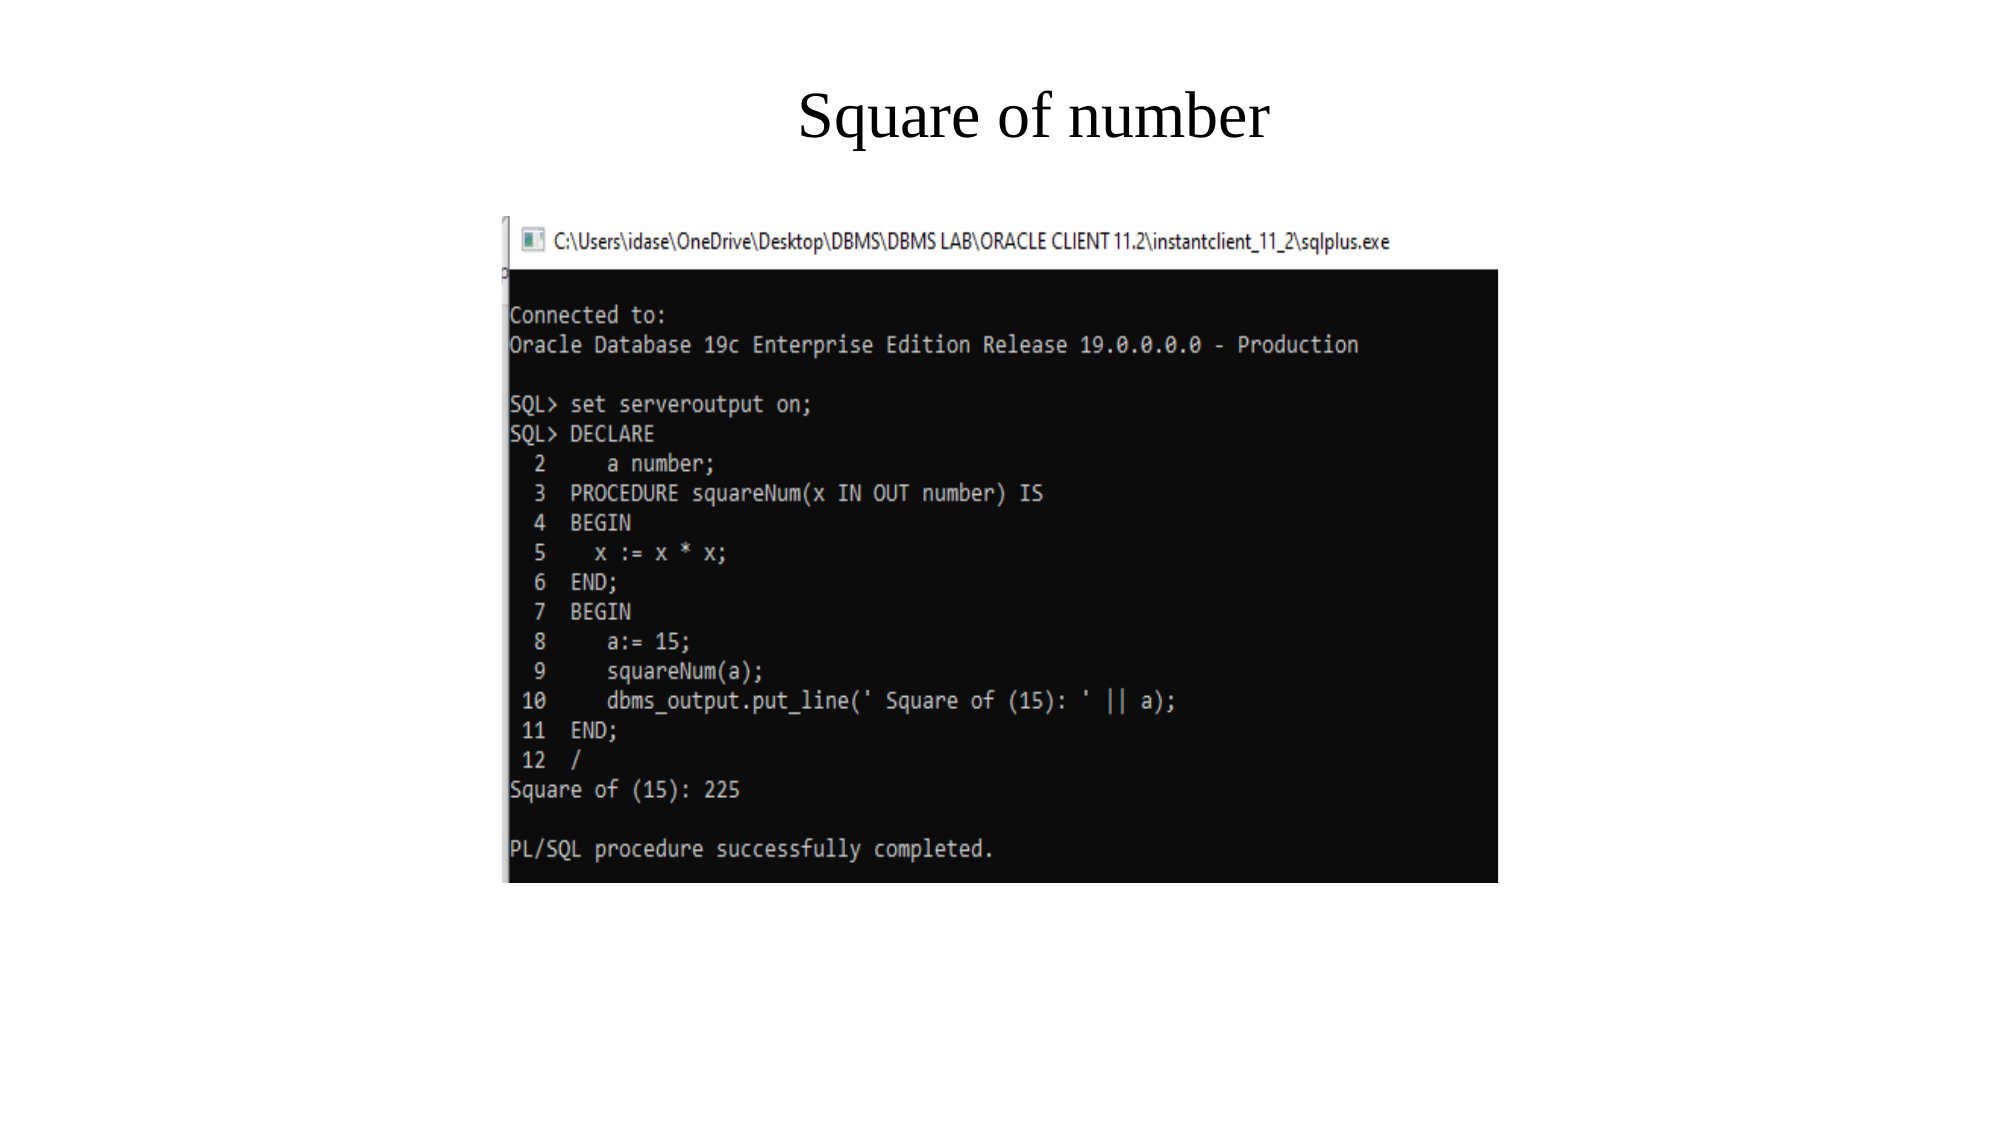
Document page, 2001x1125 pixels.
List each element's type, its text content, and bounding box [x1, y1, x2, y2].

picture [501, 216, 1499, 883]
title Square of number [315, 72, 1754, 160]
